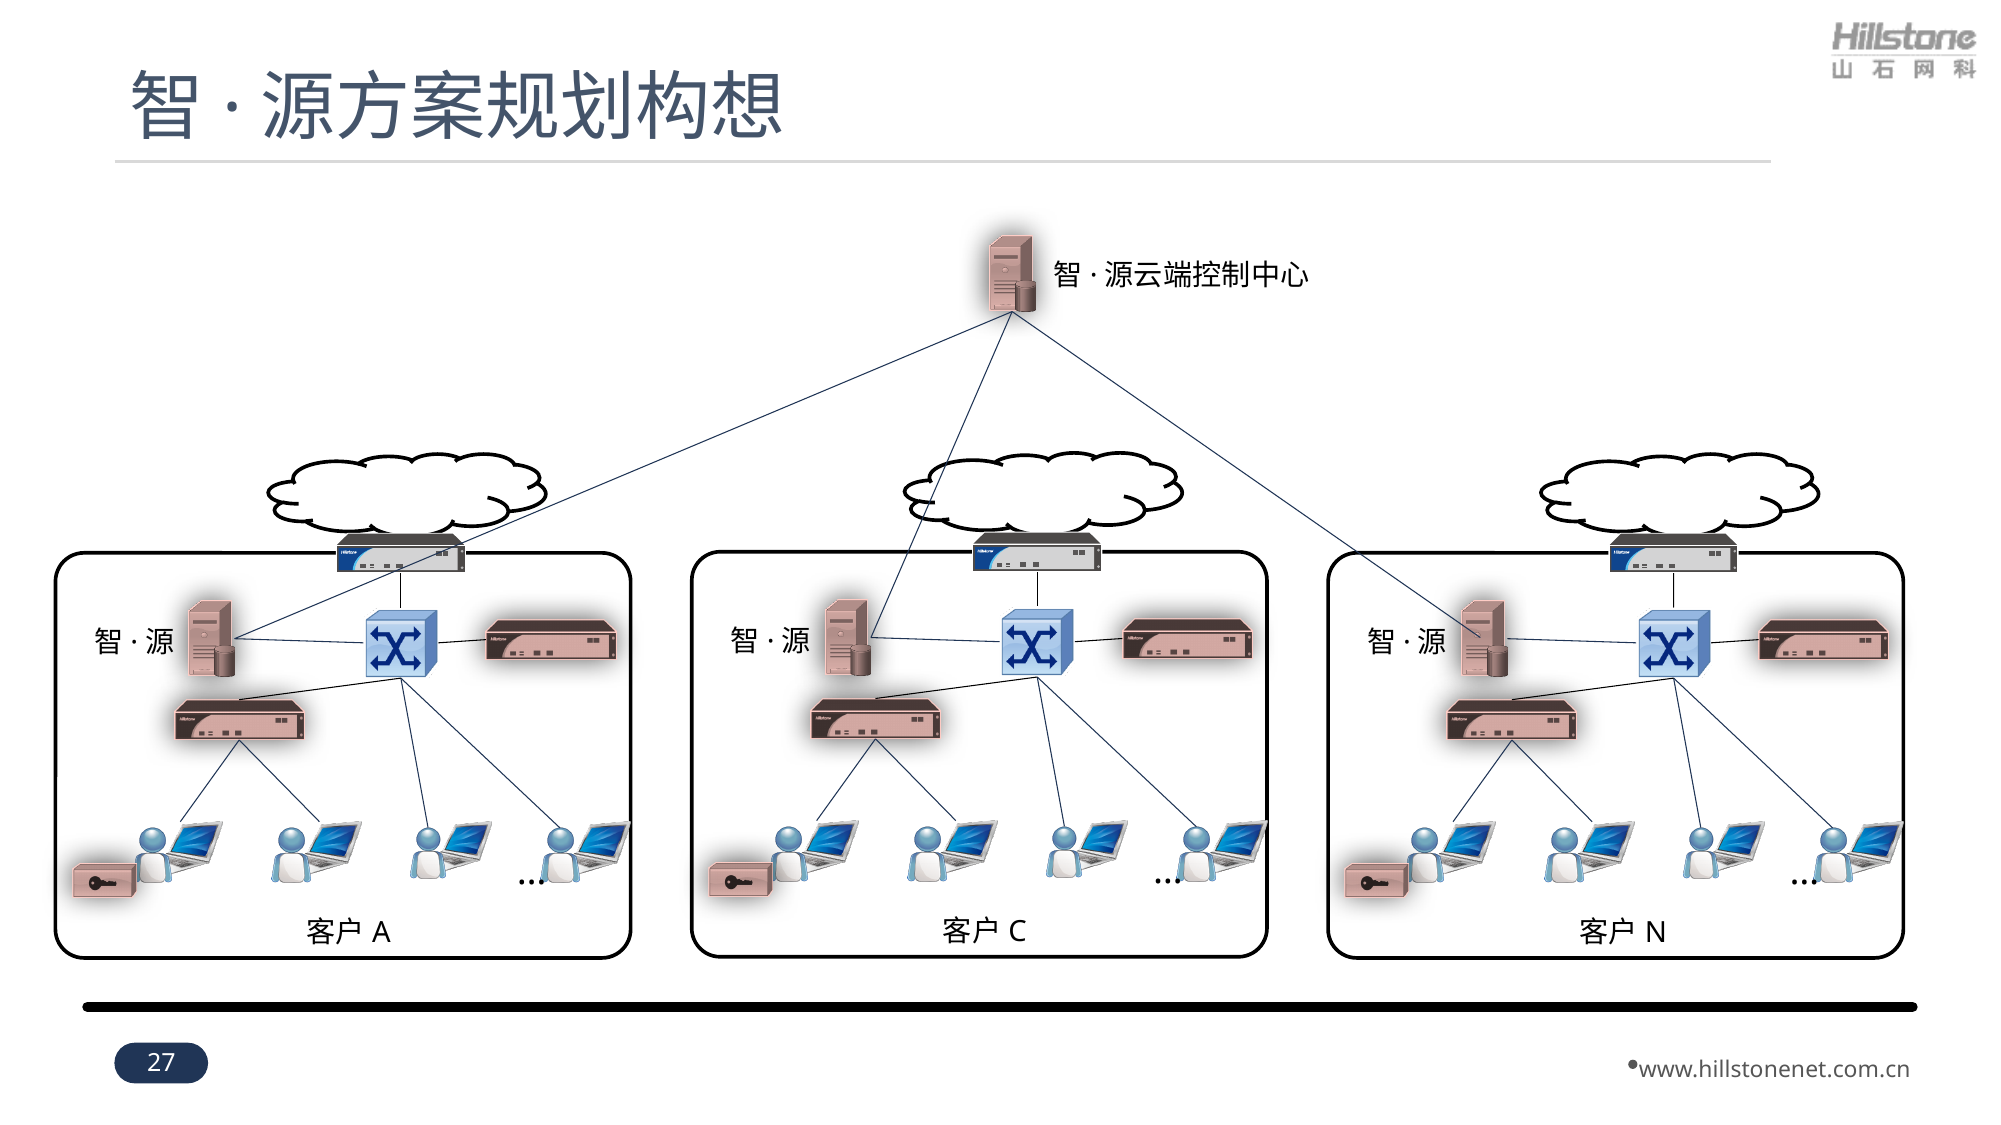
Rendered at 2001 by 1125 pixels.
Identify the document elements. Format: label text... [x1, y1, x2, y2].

text_box 智·源云端控制中心 [1036, 249, 1329, 299]
picture [989, 235, 1036, 311]
picture [1817, 13, 1989, 85]
title 智·源方案规划构想 [114, 59, 1724, 159]
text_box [870, 311, 1012, 638]
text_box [1328, 453, 1904, 958]
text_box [691, 638, 1267, 957]
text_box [55, 453, 631, 958]
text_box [234, 311, 1013, 639]
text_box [1012, 311, 1481, 638]
slide_number 27 [114, 1042, 209, 1084]
